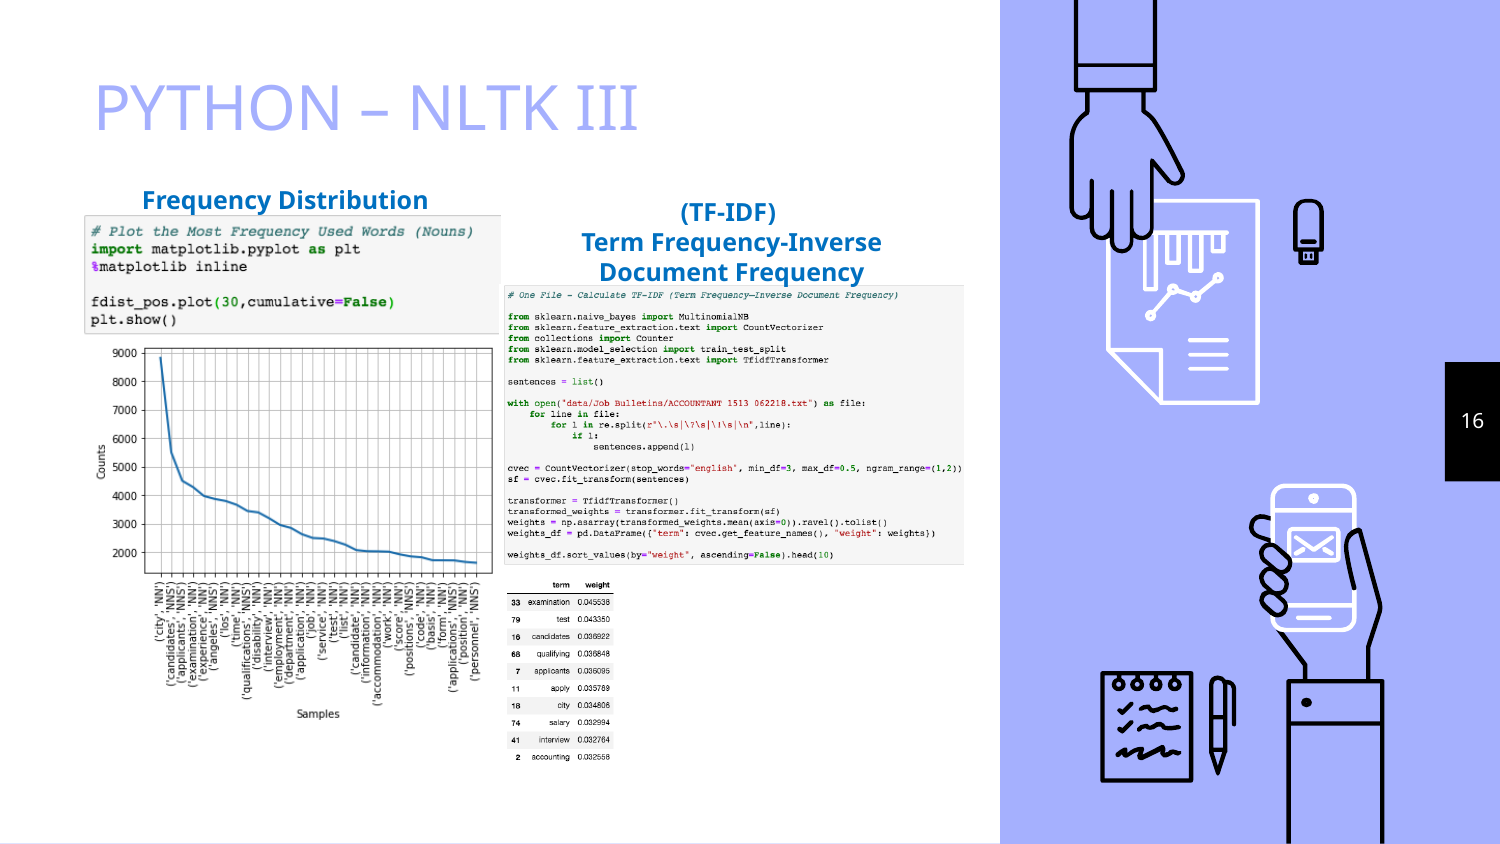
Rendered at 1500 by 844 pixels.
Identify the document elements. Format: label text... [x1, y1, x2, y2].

slide_number 16 [1444, 362, 1500, 482]
text_box (TF-IDF) Term Frequency-Inverse Document Frequency [504, 229, 964, 283]
picture [78, 212, 965, 765]
text_box Frequency Distribution [126, 157, 517, 229]
title PYTHON – NLTK III [78, 17, 922, 158]
